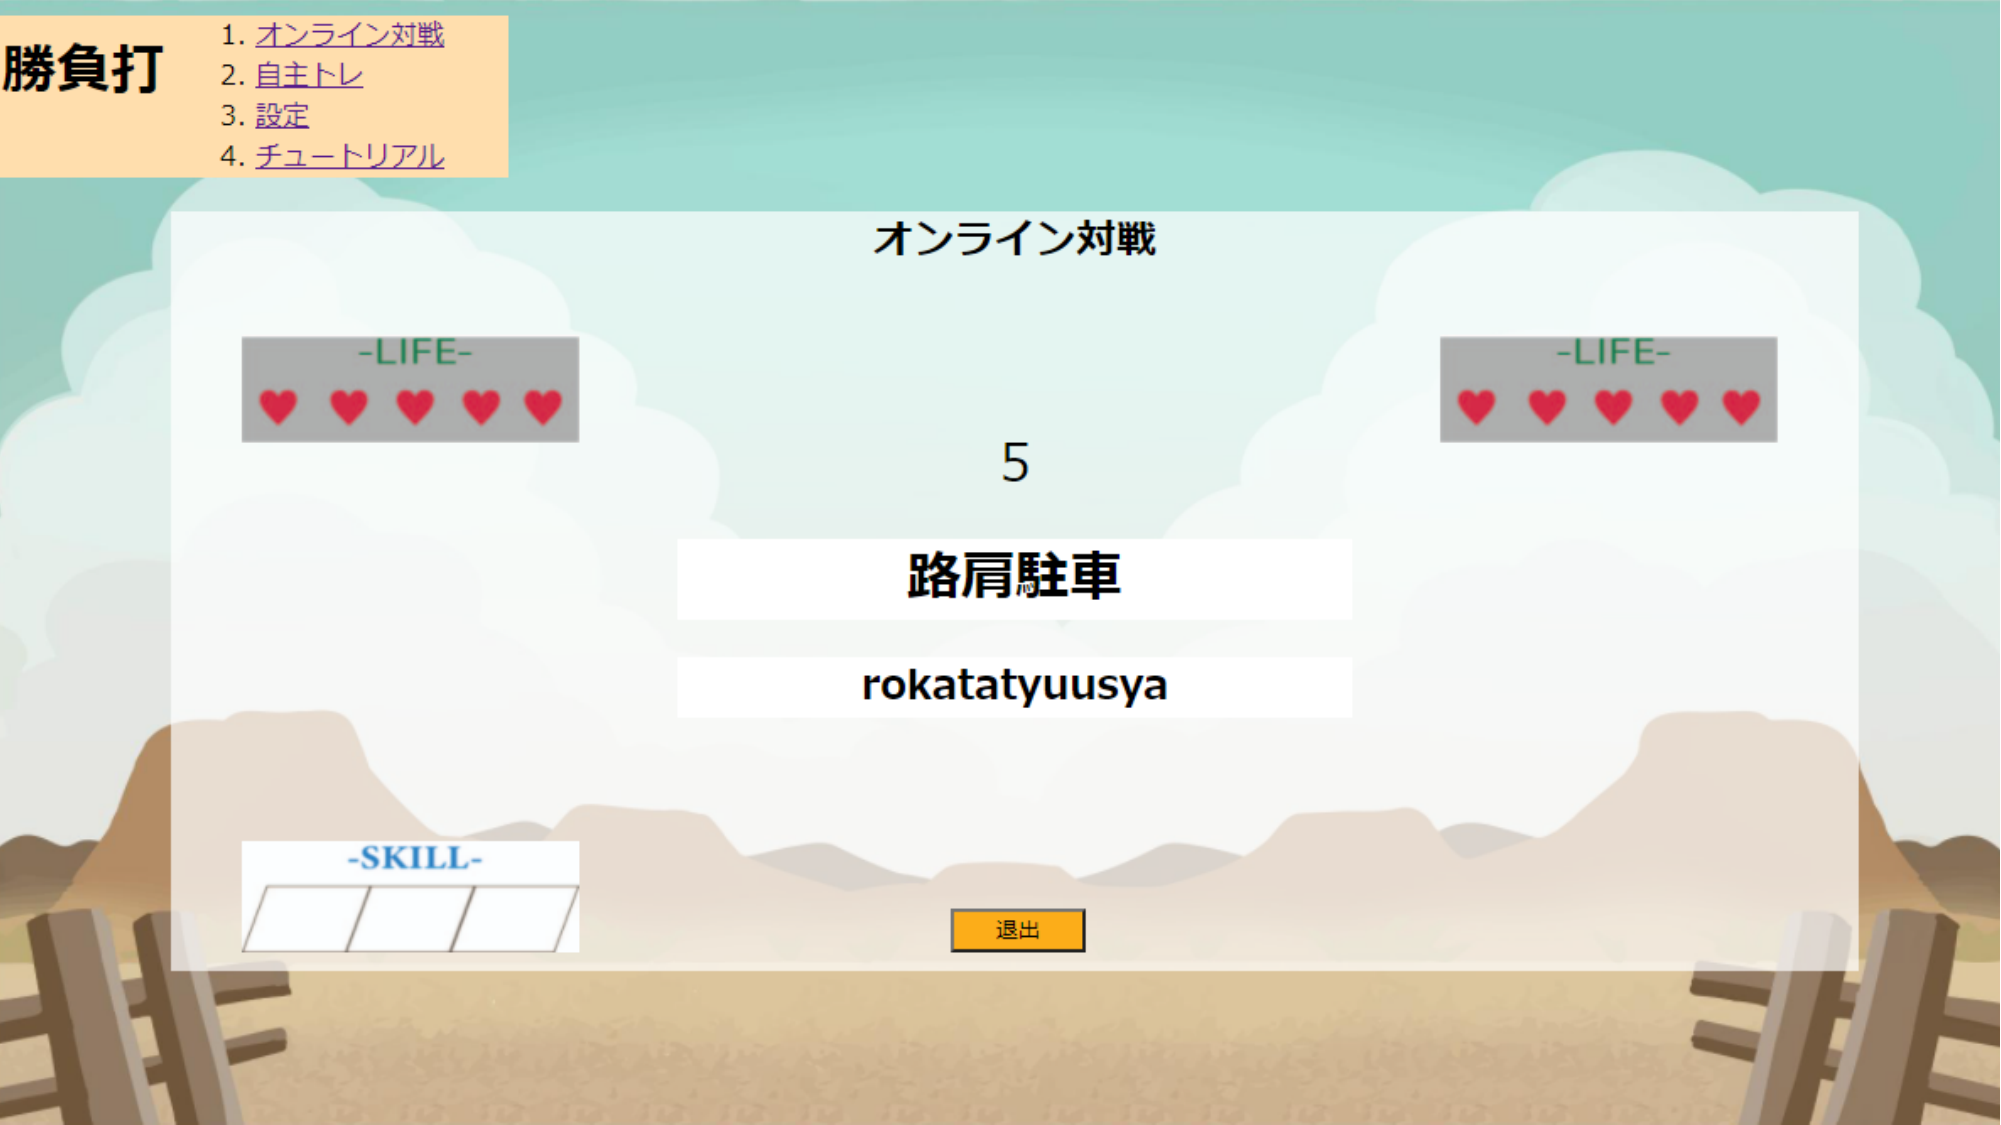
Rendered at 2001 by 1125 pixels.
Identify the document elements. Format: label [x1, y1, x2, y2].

list [0, 0, 2000, 1125]
